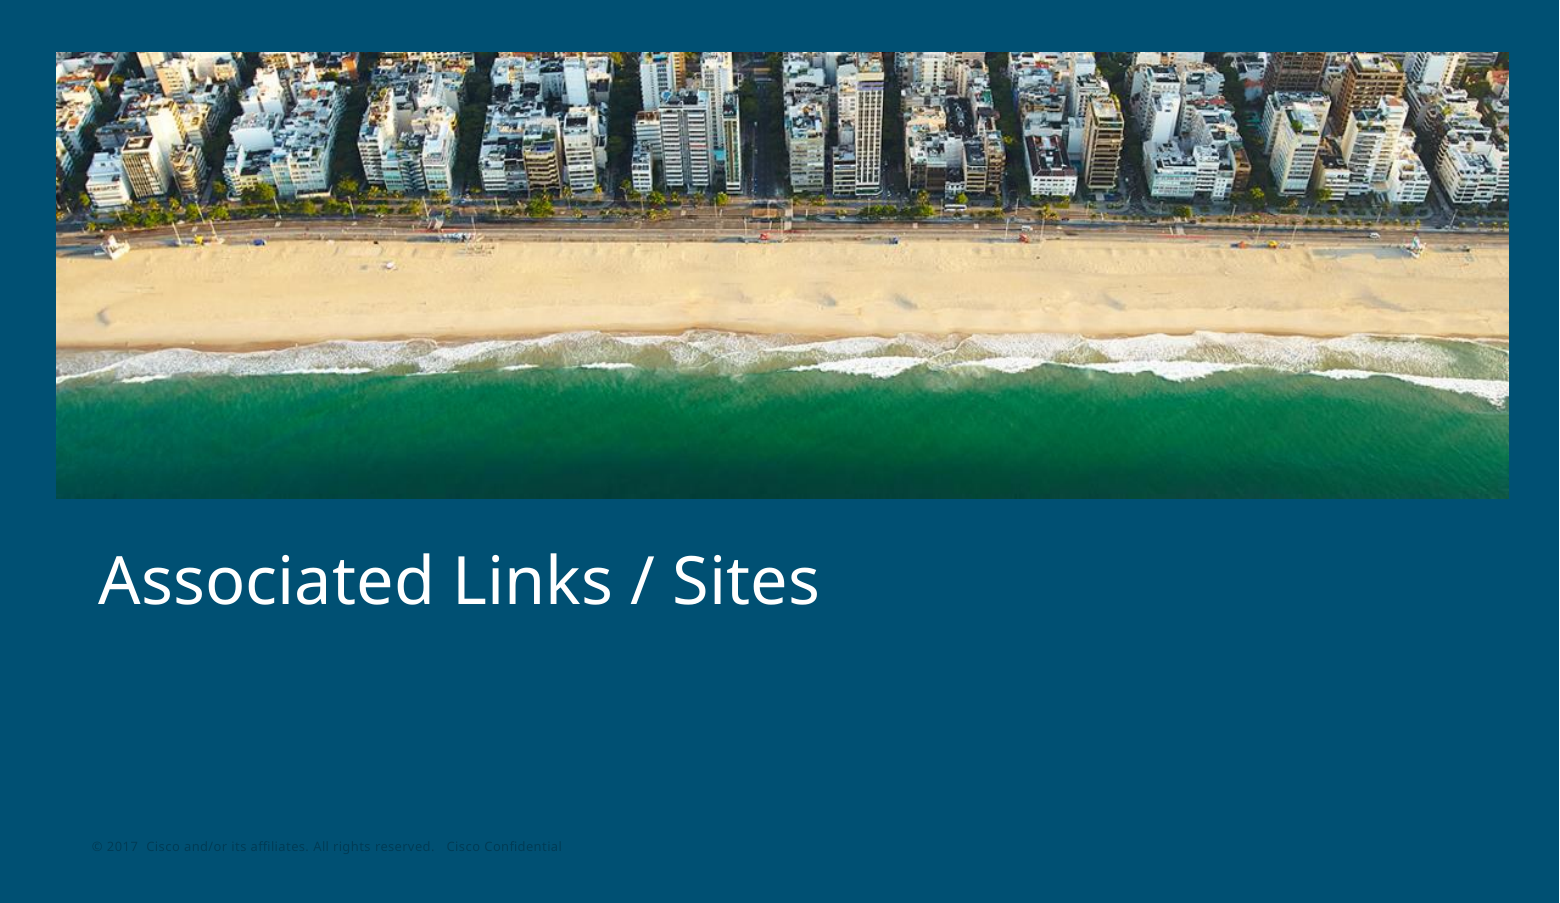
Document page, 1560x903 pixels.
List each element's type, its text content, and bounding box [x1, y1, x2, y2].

picture [57, 53, 1508, 498]
list Associated Links / Sites [84, 536, 1503, 728]
